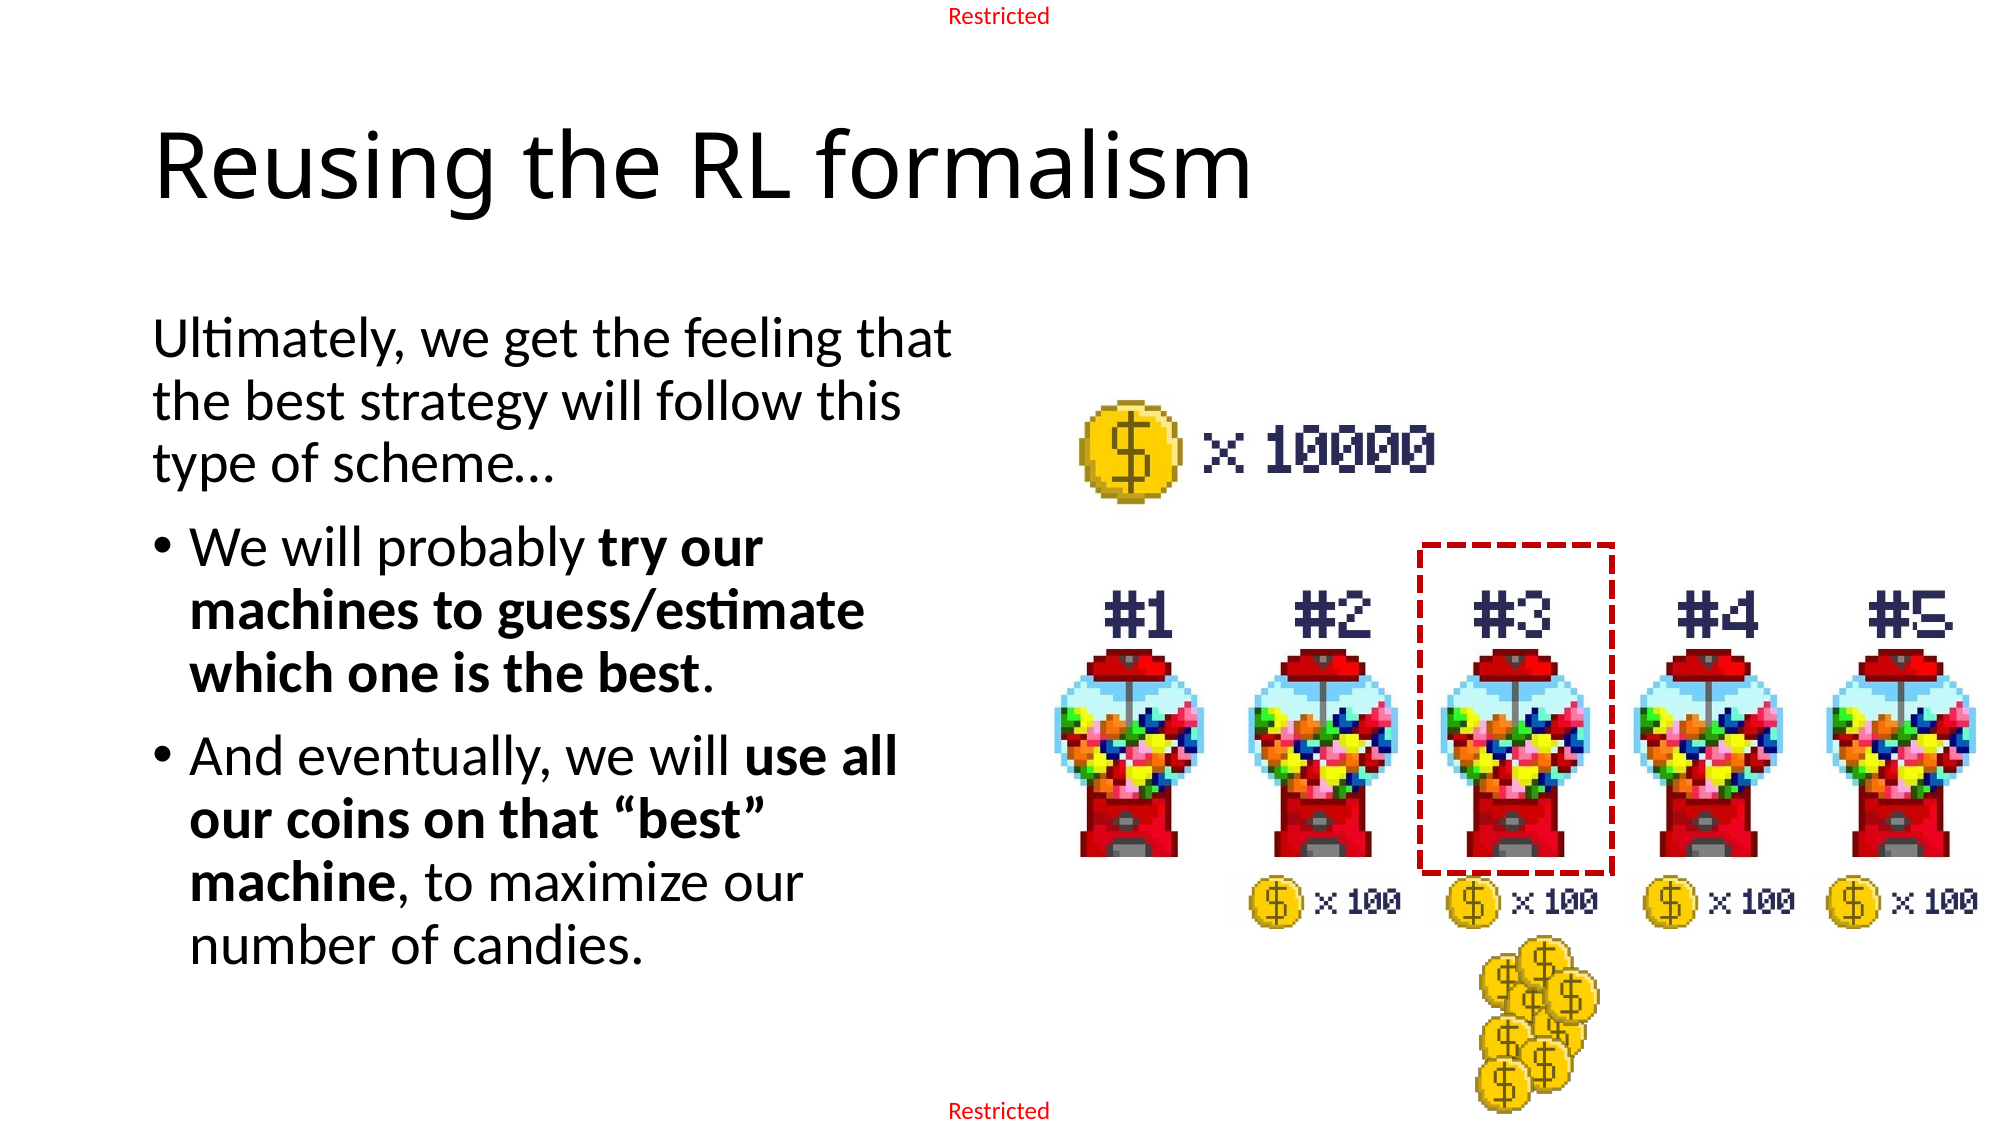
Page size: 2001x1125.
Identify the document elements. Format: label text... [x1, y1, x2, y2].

text_box [1419, 862, 1613, 874]
title Reusing the RL formalism [137, 59, 1863, 278]
picture [1042, 396, 1982, 862]
list Ultimately, we get the feeling that the best strategy will follow this type of scheme… We will probably try our machines to guess/estimate which one is the best. And eventually, we will use all our coins on that “best” machine, to maximize our number of candies. [137, 299, 988, 1125]
picture [1623, 873, 1796, 929]
picture [1426, 873, 1624, 1125]
picture [1806, 873, 1979, 929]
picture [1229, 873, 1402, 929]
